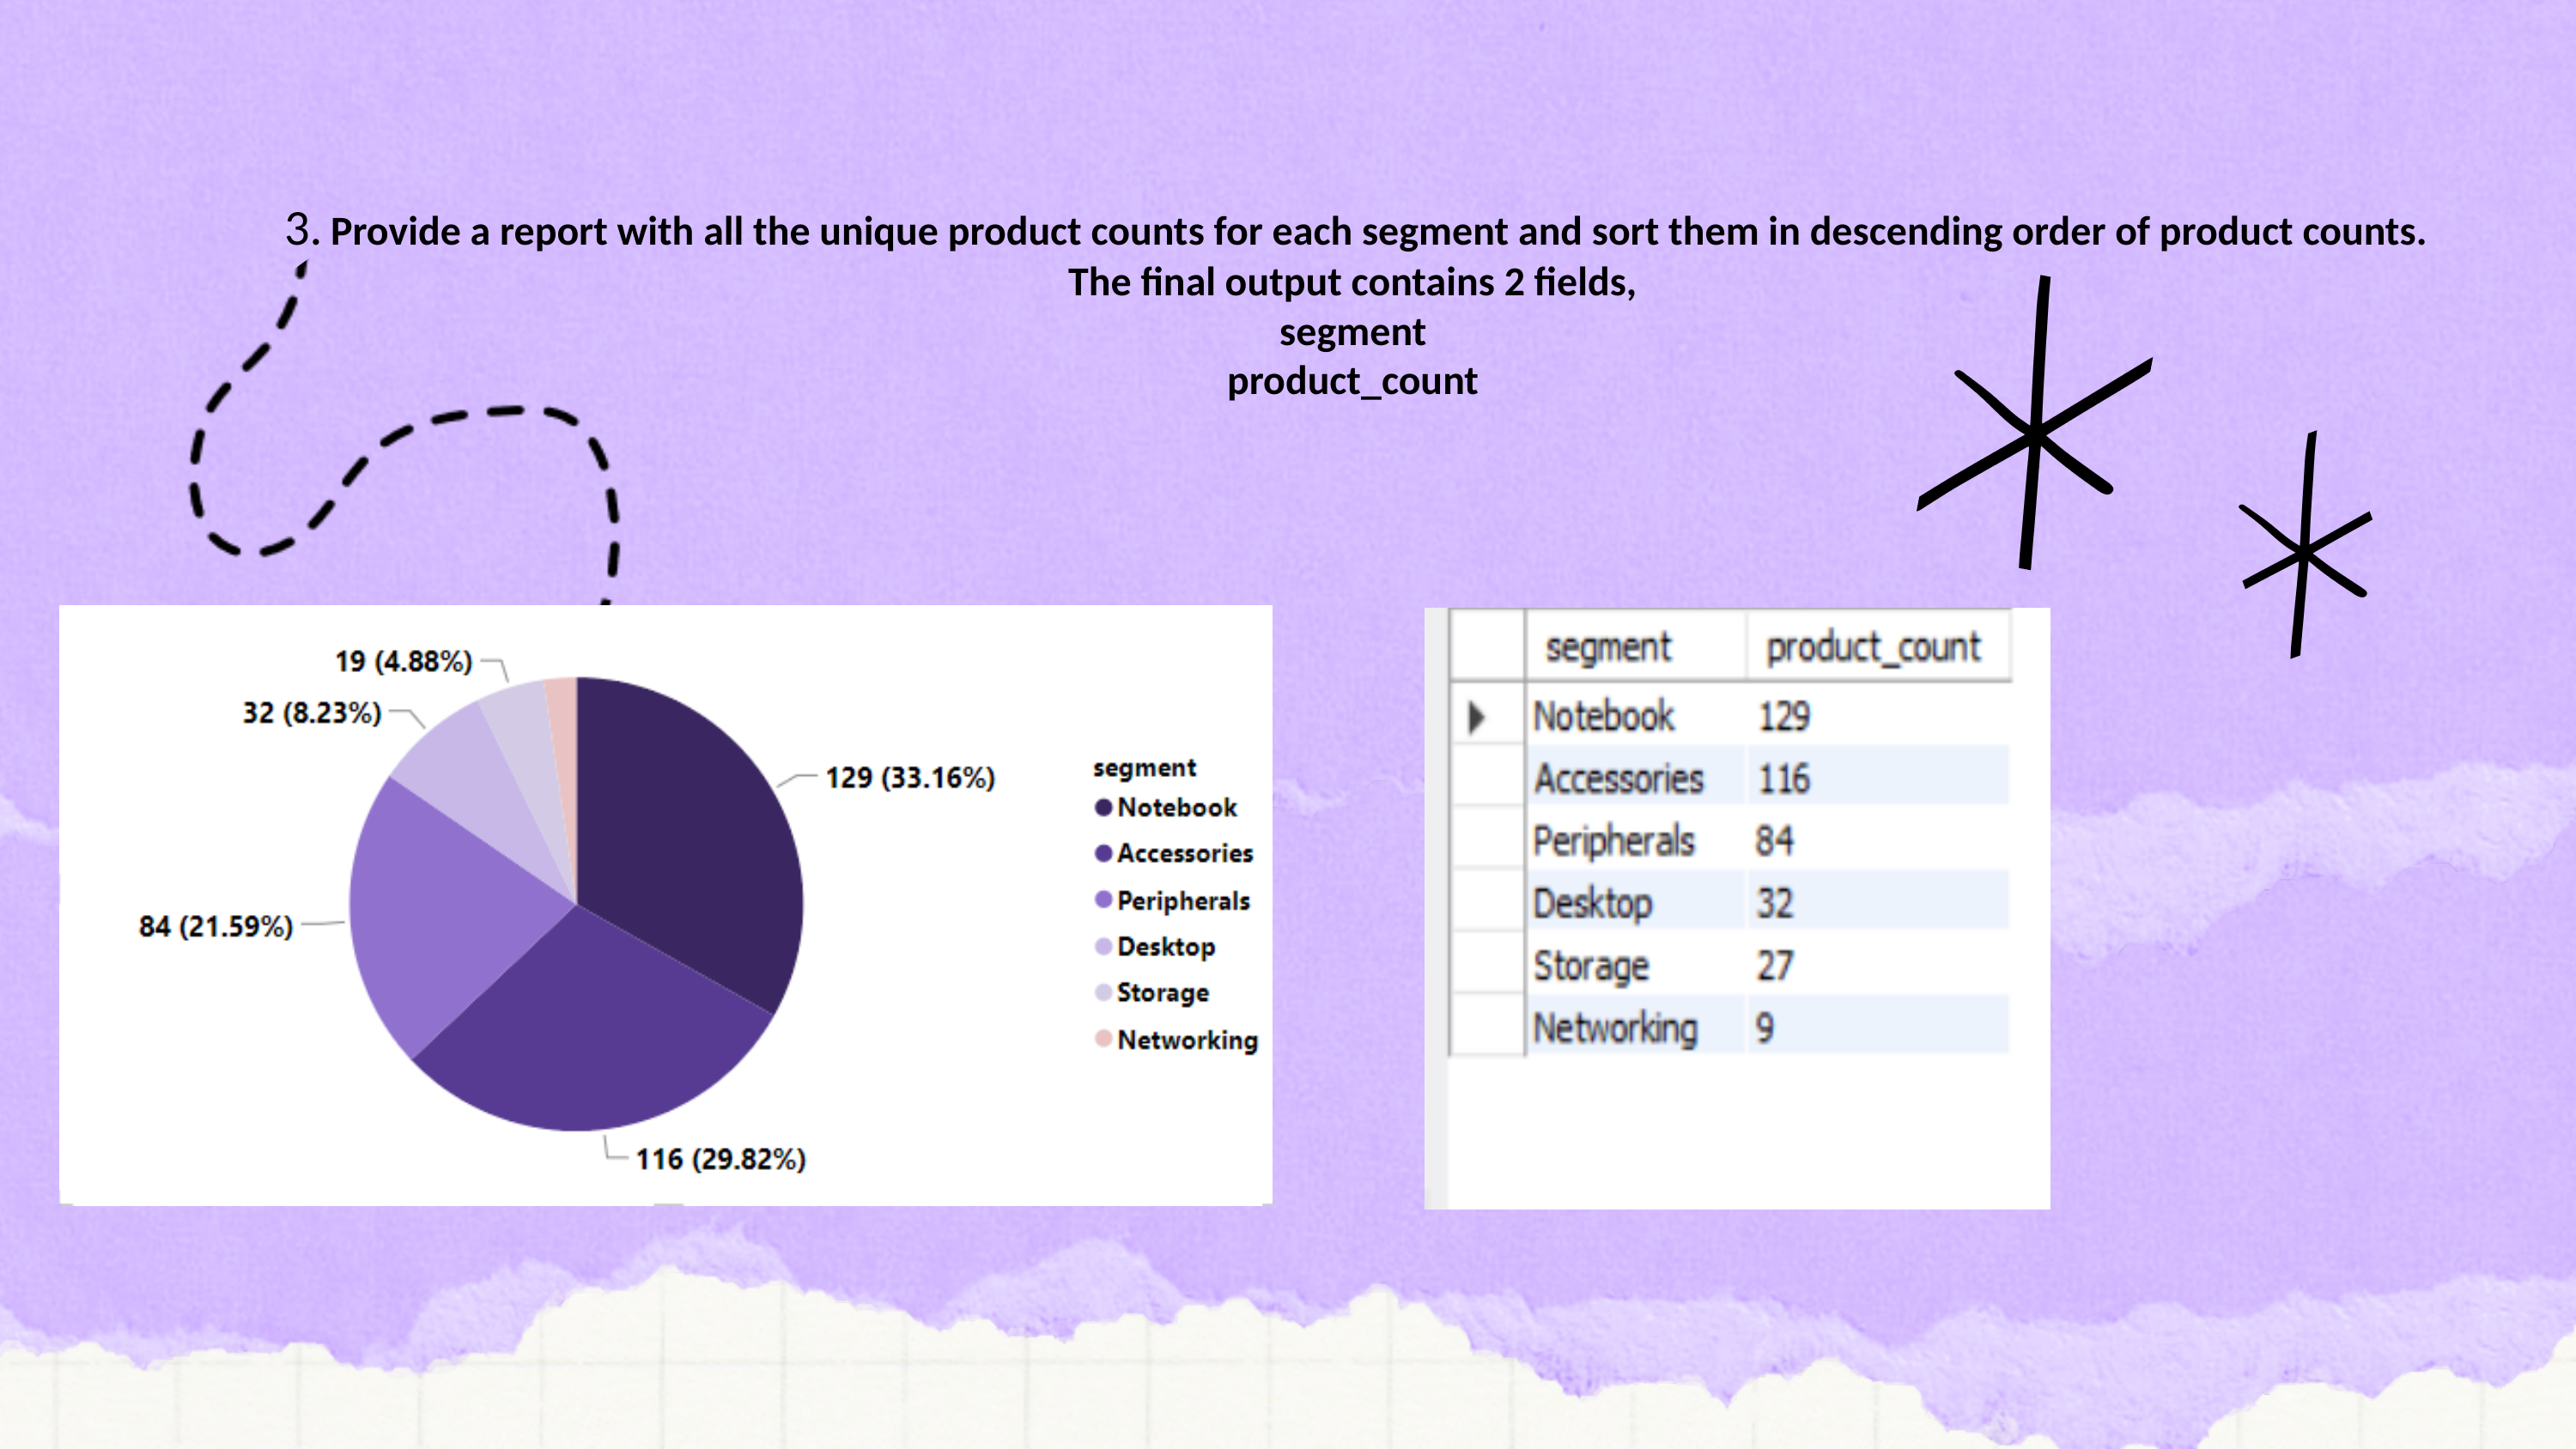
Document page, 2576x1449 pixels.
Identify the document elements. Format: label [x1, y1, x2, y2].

picture [59, 605, 1273, 1207]
list [1425, 608, 2050, 1210]
text_box [0, 0, 2576, 1449]
